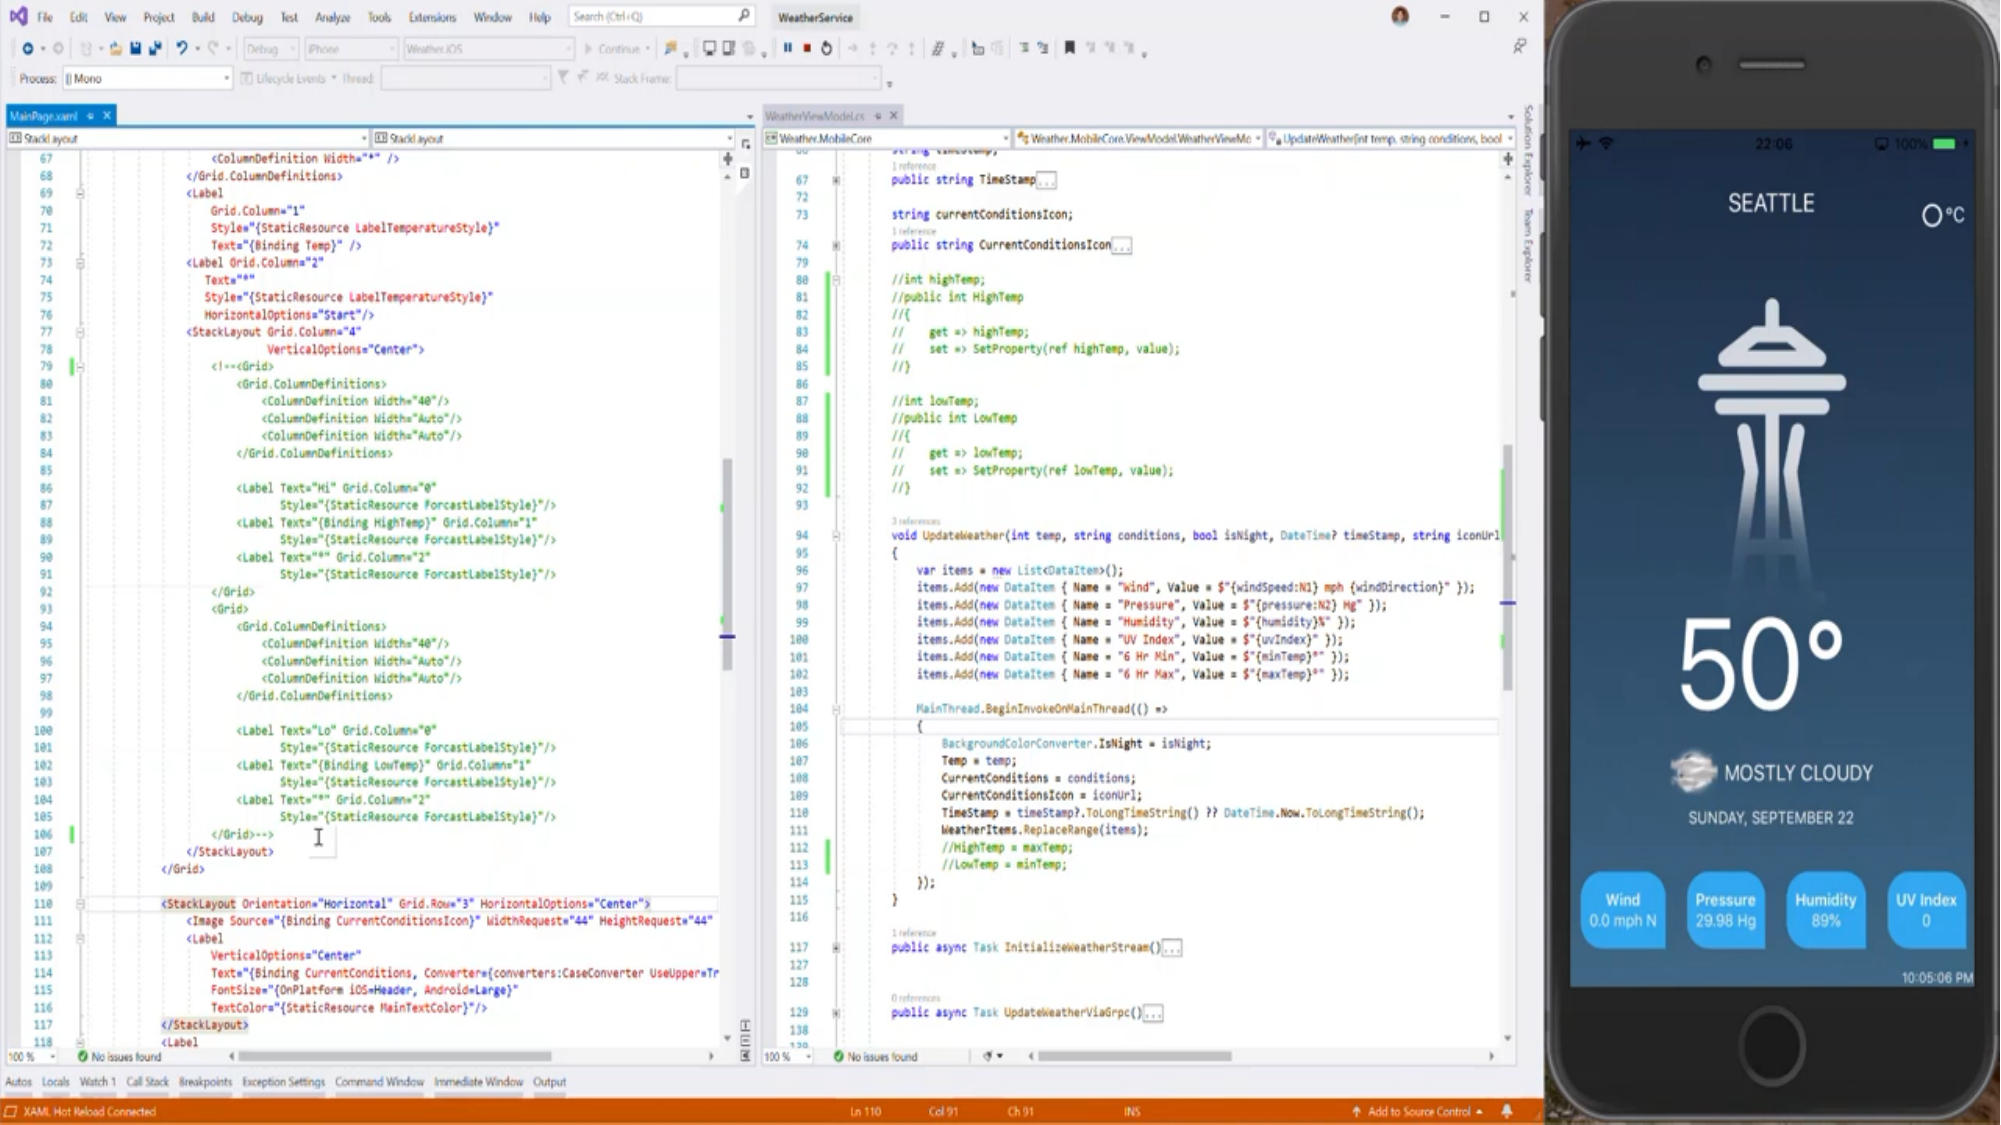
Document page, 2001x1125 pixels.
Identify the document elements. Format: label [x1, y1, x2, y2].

list [0, 0, 2000, 1125]
